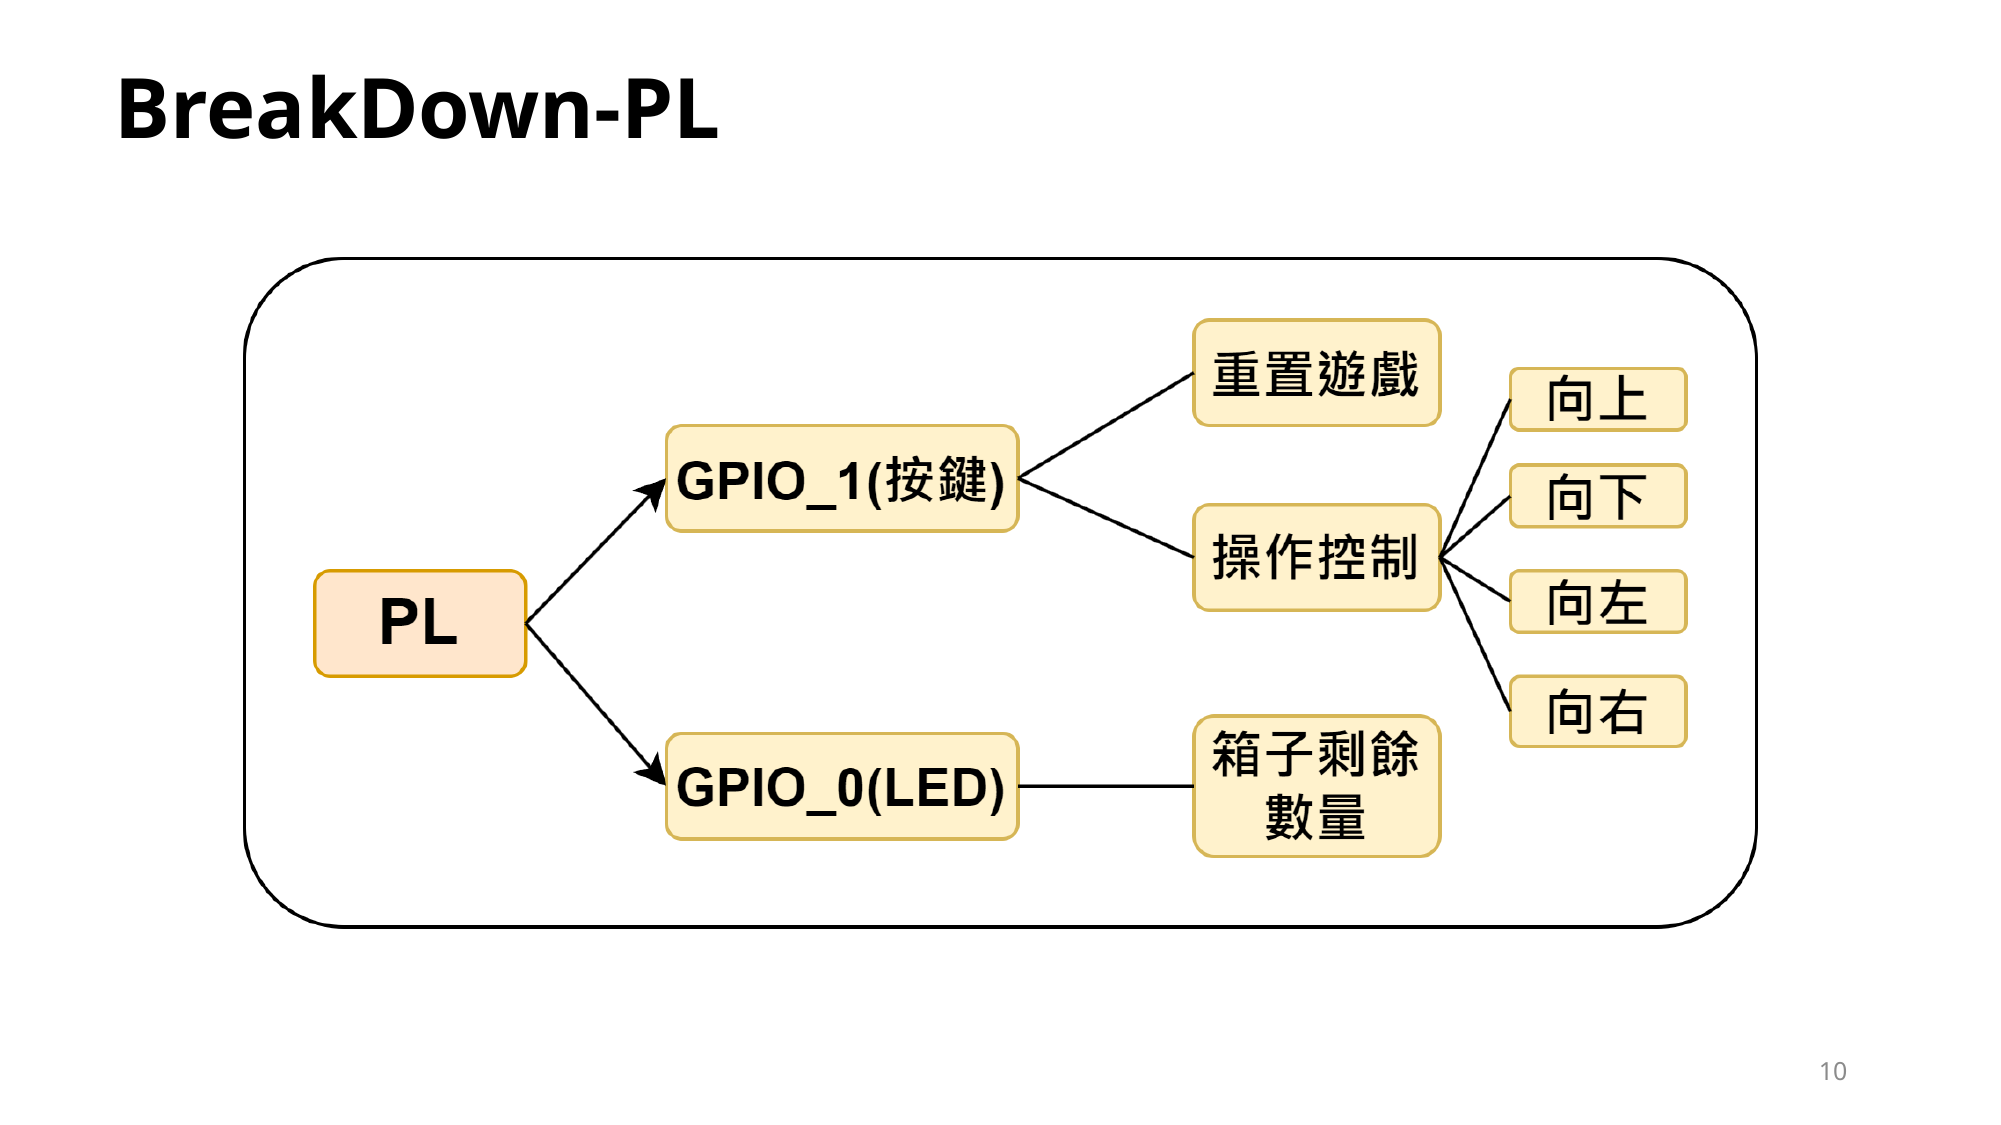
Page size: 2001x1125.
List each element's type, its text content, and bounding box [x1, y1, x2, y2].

picture [207, 221, 1793, 967]
slide_number 10 [1412, 1042, 1863, 1103]
text_box BreakDown-PL [99, 47, 1563, 163]
